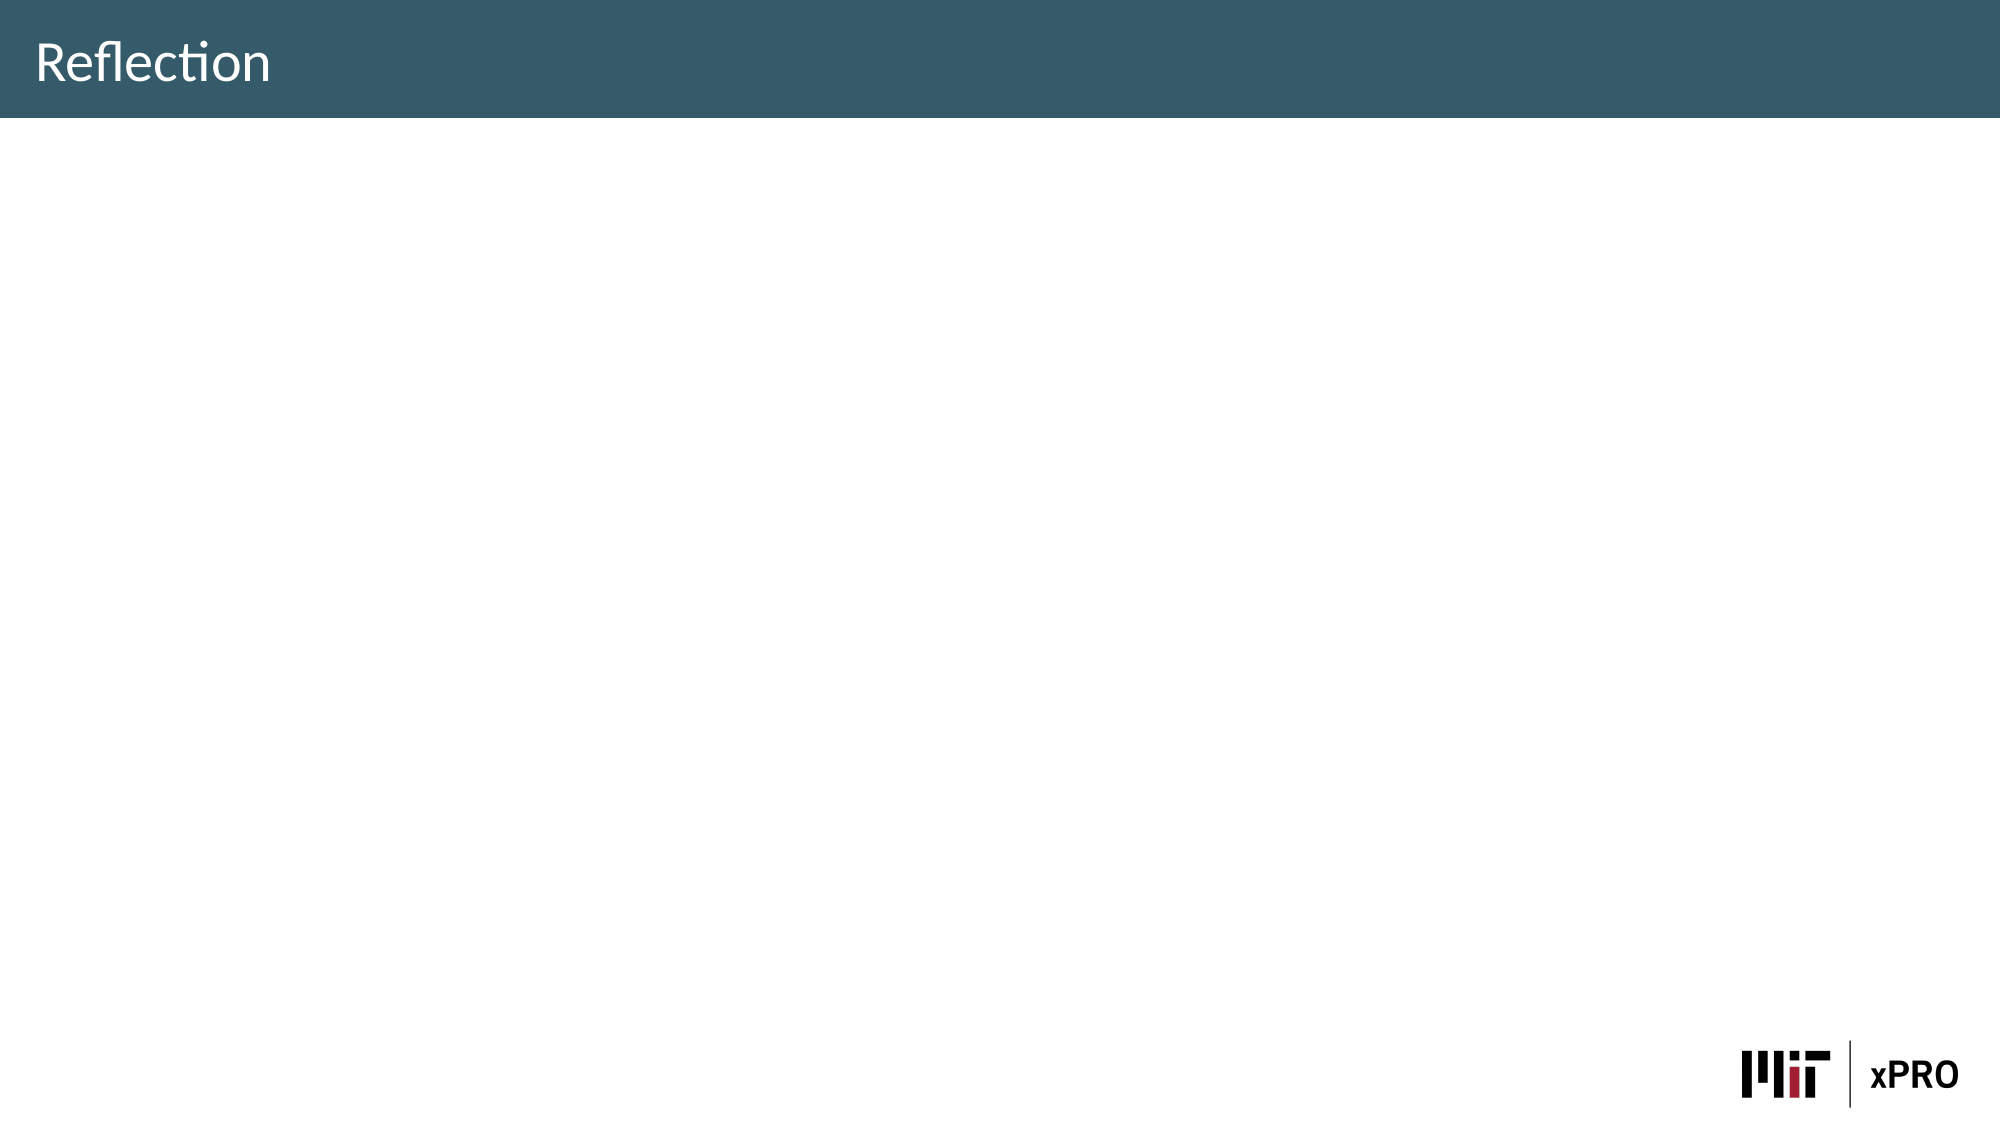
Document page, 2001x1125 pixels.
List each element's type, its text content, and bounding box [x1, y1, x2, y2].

picture [1742, 1040, 1958, 1108]
picture [0, 0, 2000, 118]
text_box Reflection [20, 15, 1925, 101]
